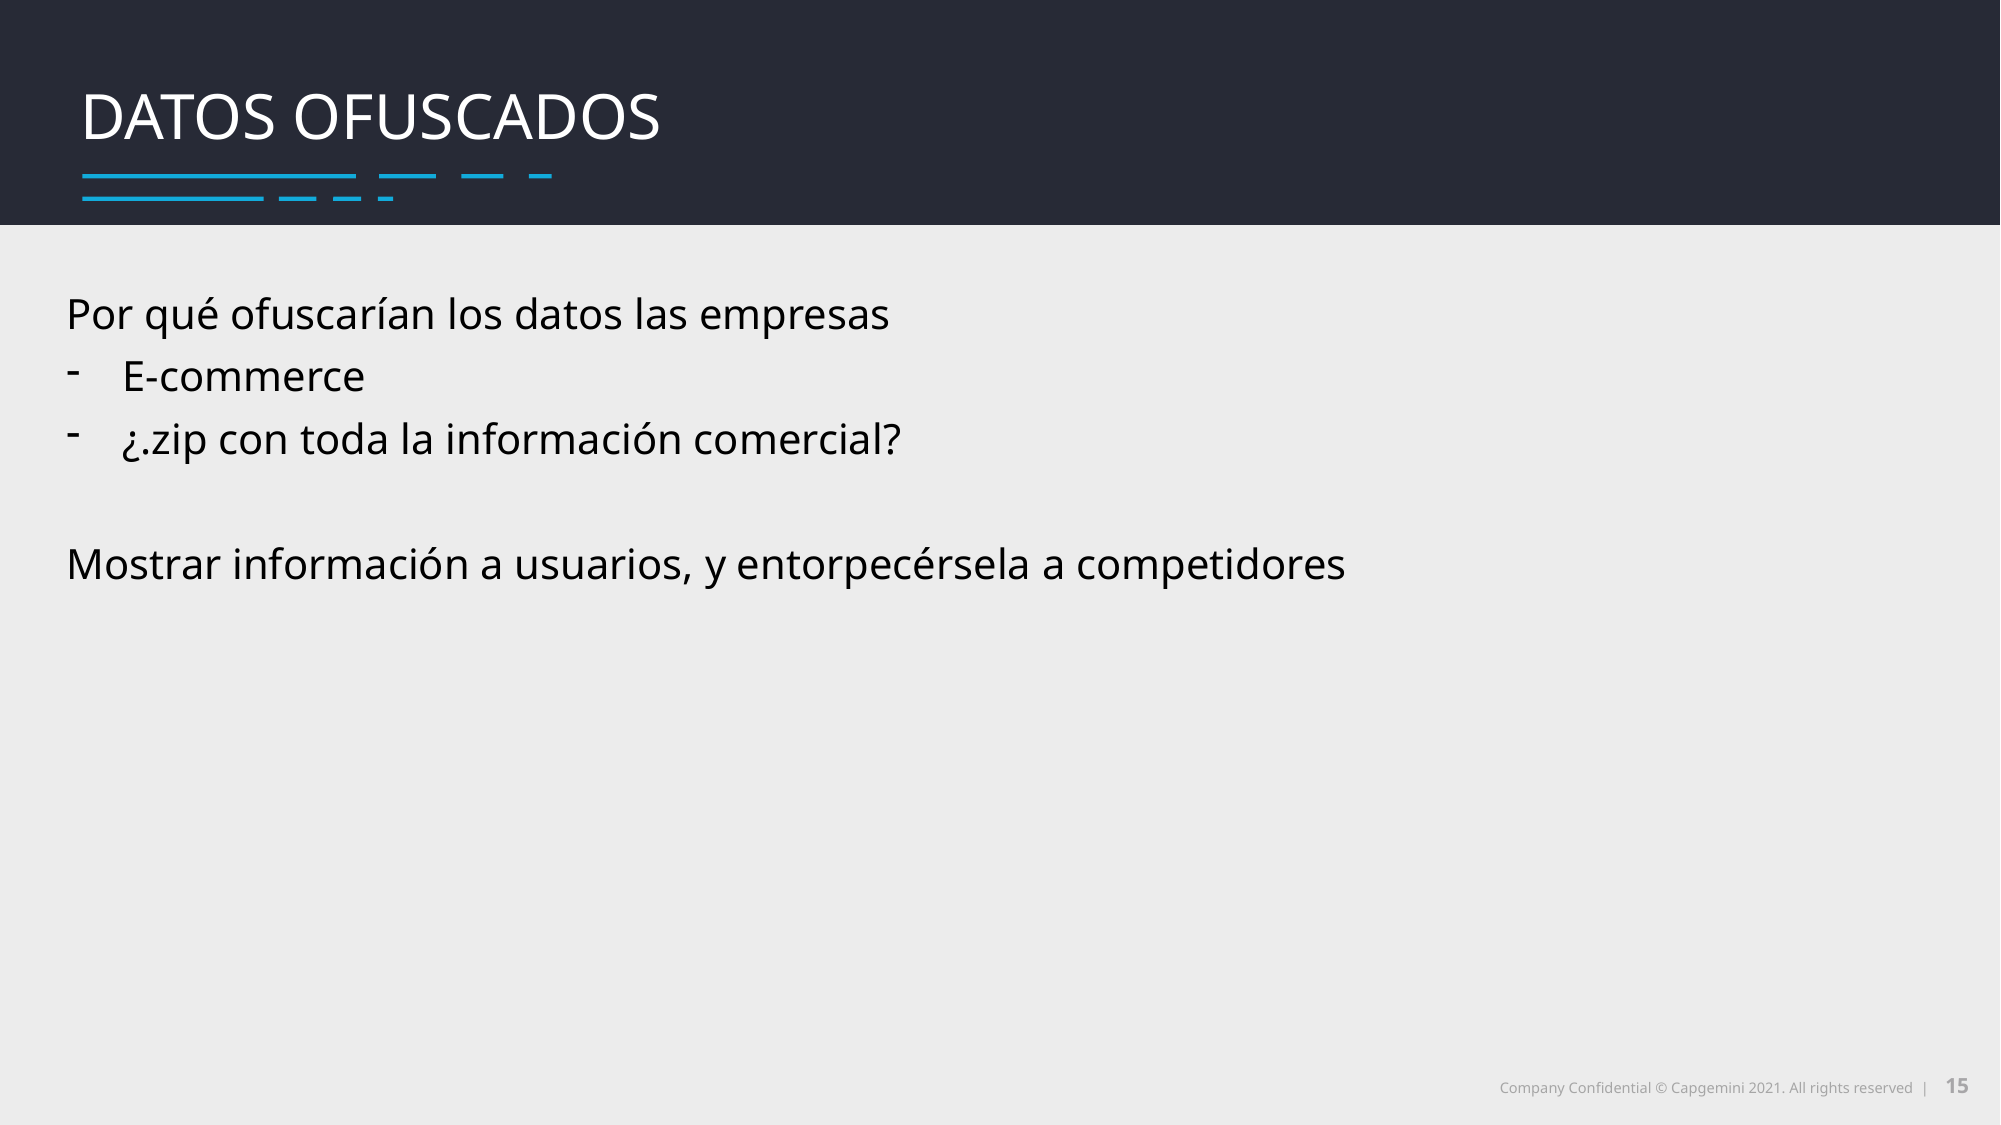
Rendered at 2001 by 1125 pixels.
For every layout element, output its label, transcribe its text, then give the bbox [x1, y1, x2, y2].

text_box [0, 0, 2000, 225]
text_box 15 [1903, 1072, 2000, 1101]
text_box Datos ofuscados [80, 76, 1749, 257]
list Por qué ofuscarían los datos las empresas E-commerce ¿.zip con toda la información comercial? Mostrar información a usuarios, y entorpecérsela a competidores [65, 287, 1938, 1049]
